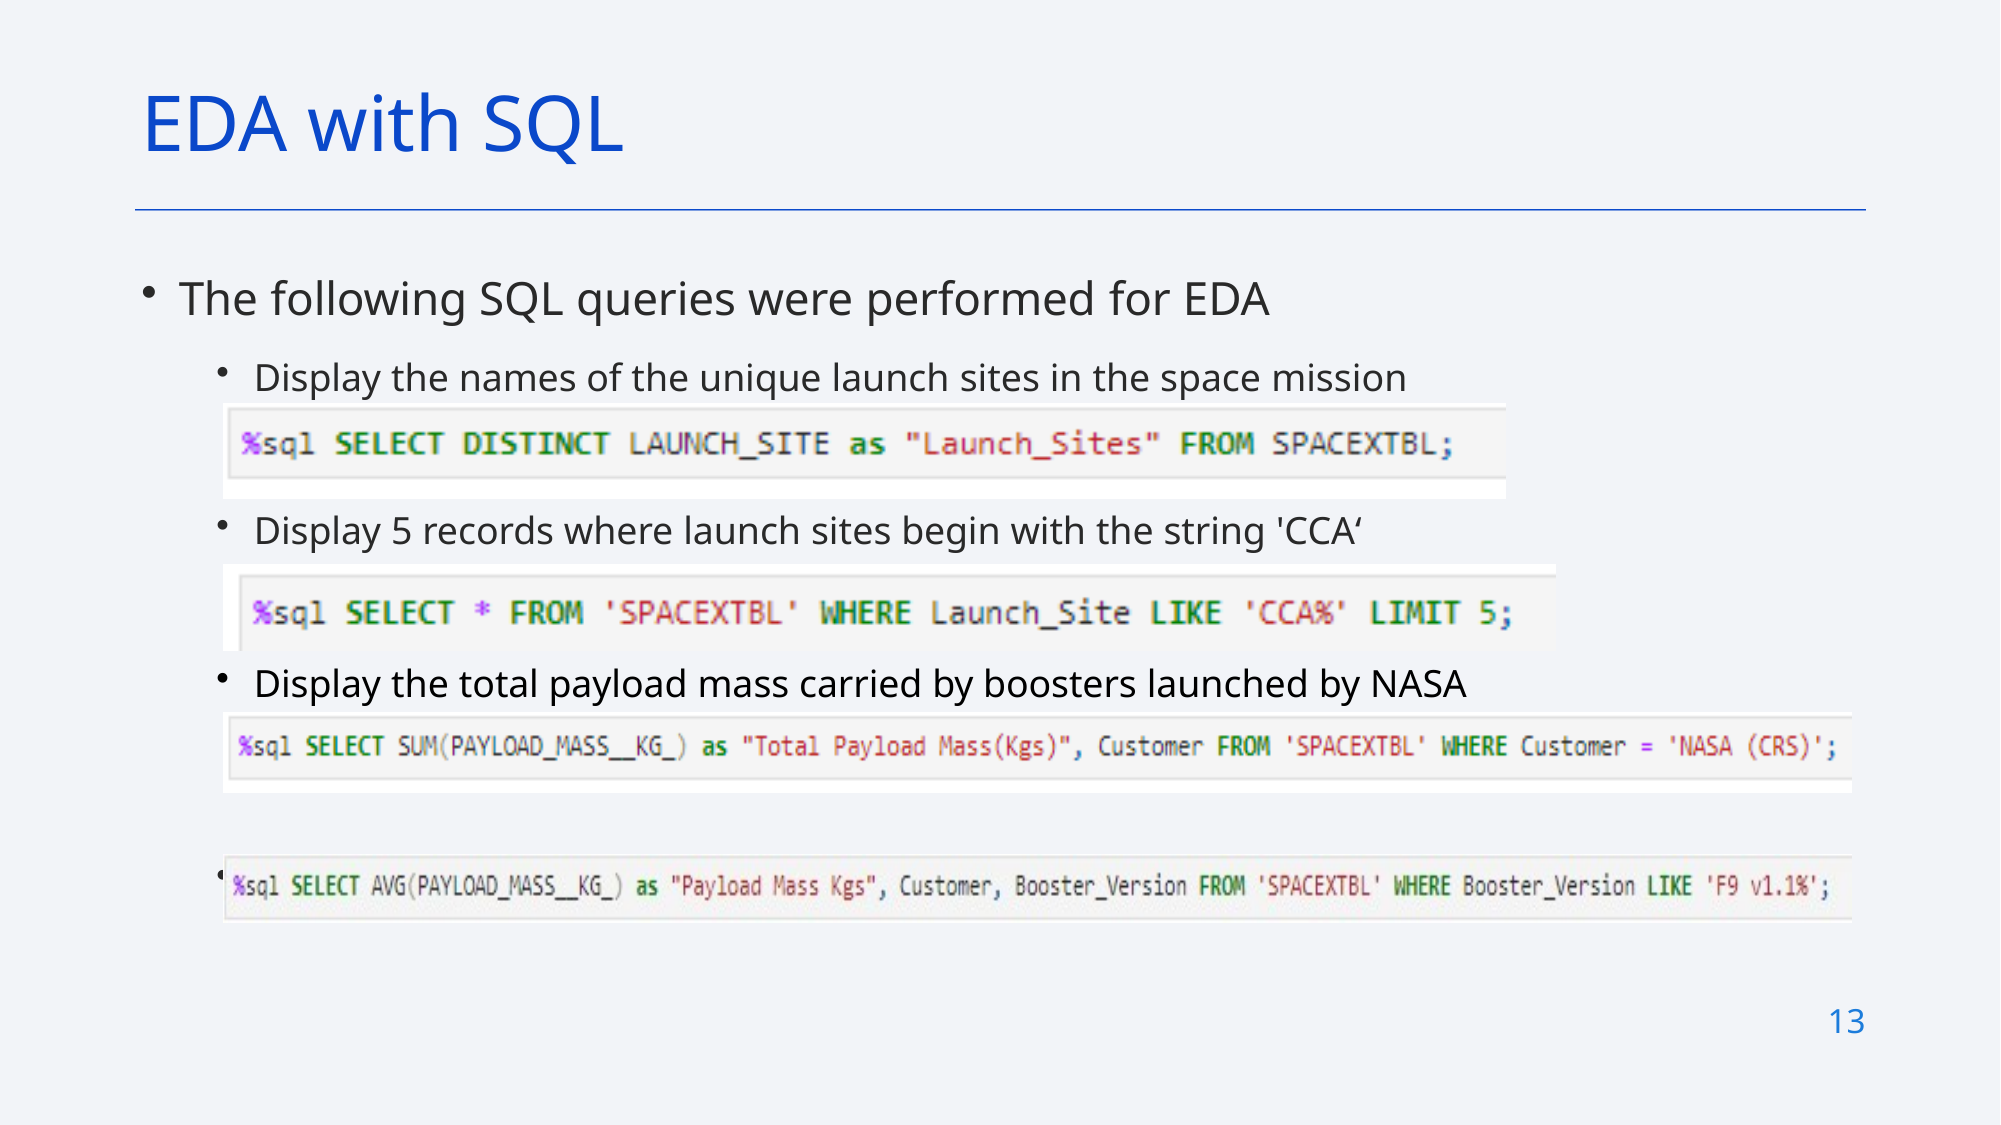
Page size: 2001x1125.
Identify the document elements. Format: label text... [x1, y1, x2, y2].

title EDA with SQL [139, 72, 636, 263]
slide_number 13 [1821, 995, 1871, 1125]
picture [0, 0, 2000, 1125]
text_box The following SQL queries were performed for EDA Display the names of the unique launch sites in the space mission Display 5 records where launch sites begin with the string 'CCA‘ Display the total payload mass carried by boosters launched by NASA (CRS) Display average payload mass carried by booster version F9 v1.1 [139, 267, 1533, 903]
